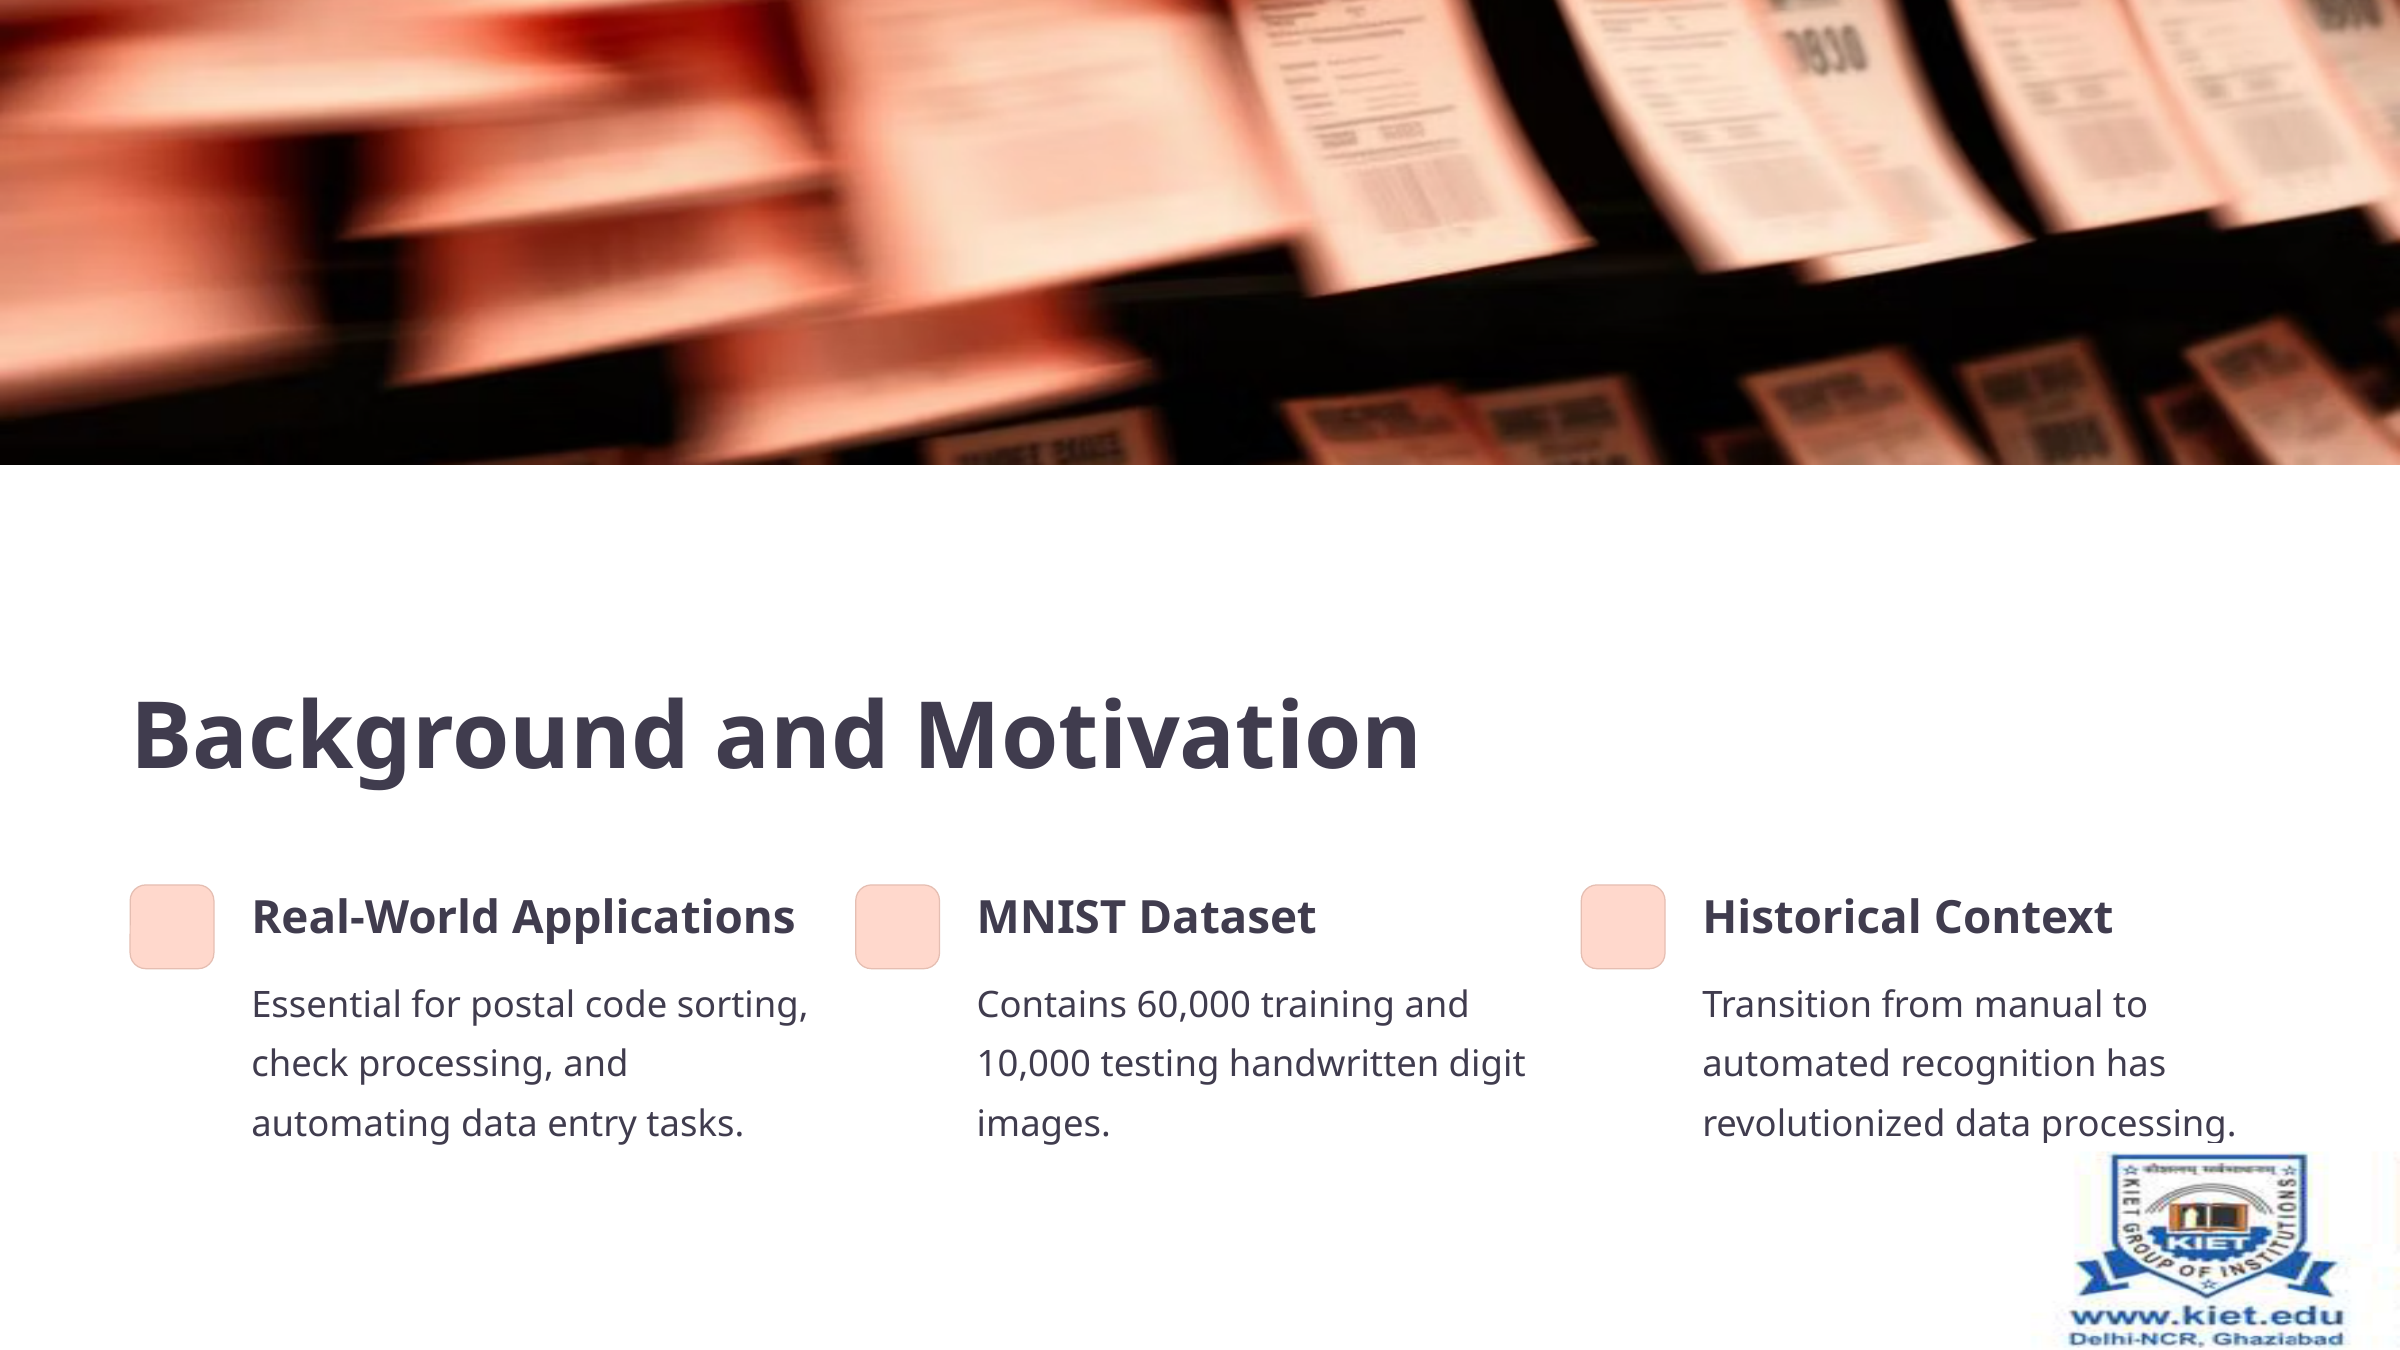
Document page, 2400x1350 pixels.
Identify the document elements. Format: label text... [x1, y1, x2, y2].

picture [1986, 1143, 2400, 1350]
picture [0, 0, 2400, 466]
text_box Historical Context [1702, 884, 2168, 943]
text_box Real-World Applications [251, 884, 806, 943]
text_box Contains 60,000 training and 10,000 testing handwritten digit images. [976, 965, 1545, 1144]
text_box [130, 884, 214, 969]
text_box Transition from manual to automated recognition has revolutionized data processing. [1702, 965, 2270, 1144]
text_box Background and Motivation [130, 671, 1418, 788]
text_box MNIST Dataset [976, 884, 1442, 943]
text_box Essential for postal code sorting, check processing, and automating data entry tasks. [251, 965, 819, 1144]
text_box [1581, 884, 1666, 969]
text_box [855, 884, 940, 969]
